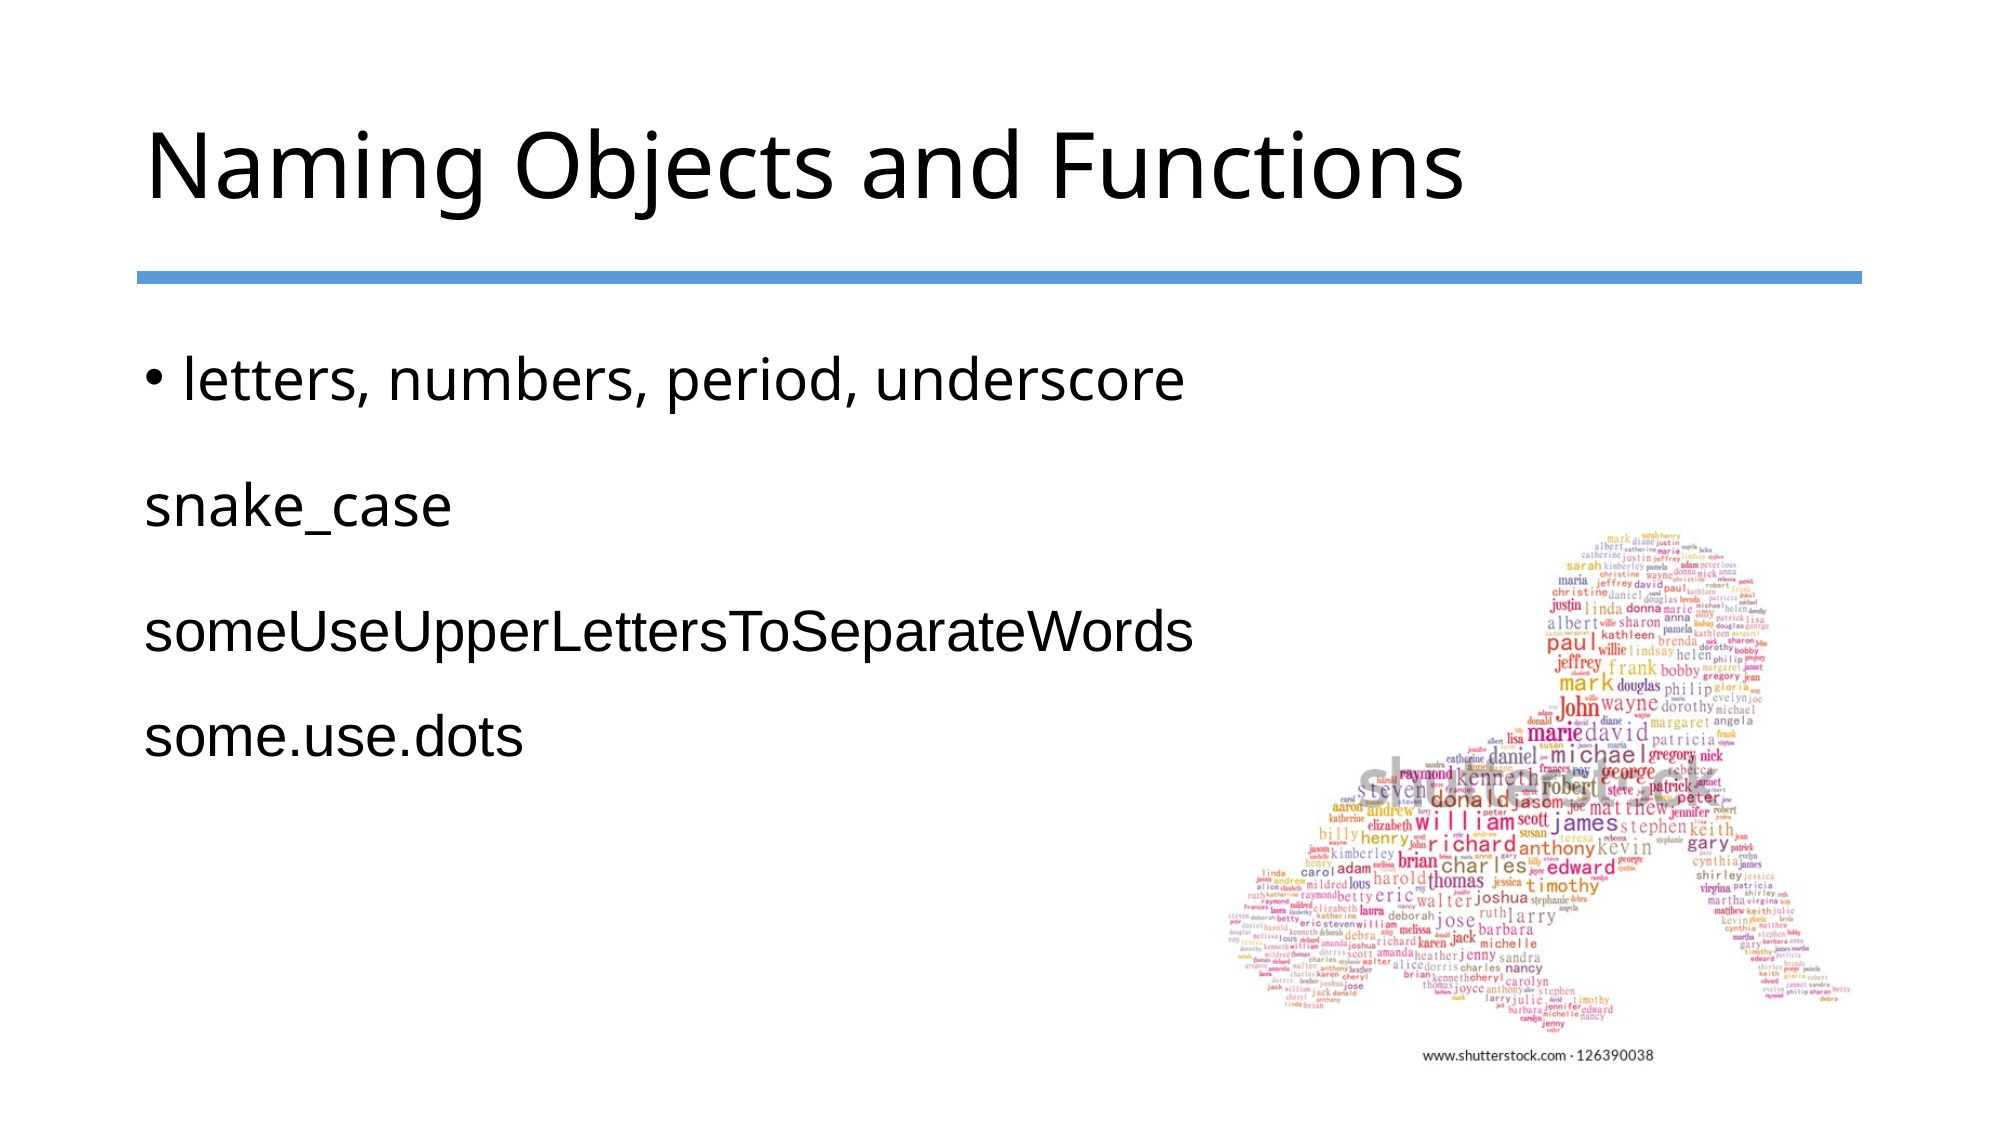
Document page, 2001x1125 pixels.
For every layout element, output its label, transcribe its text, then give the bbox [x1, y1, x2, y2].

title Naming Objects and Functions [136, 59, 1863, 278]
picture [1214, 519, 1863, 1066]
list letters, numbers, period, underscore snake_case someUseUpperLettersToSeparateWords some.use.dots [136, 298, 1863, 1014]
